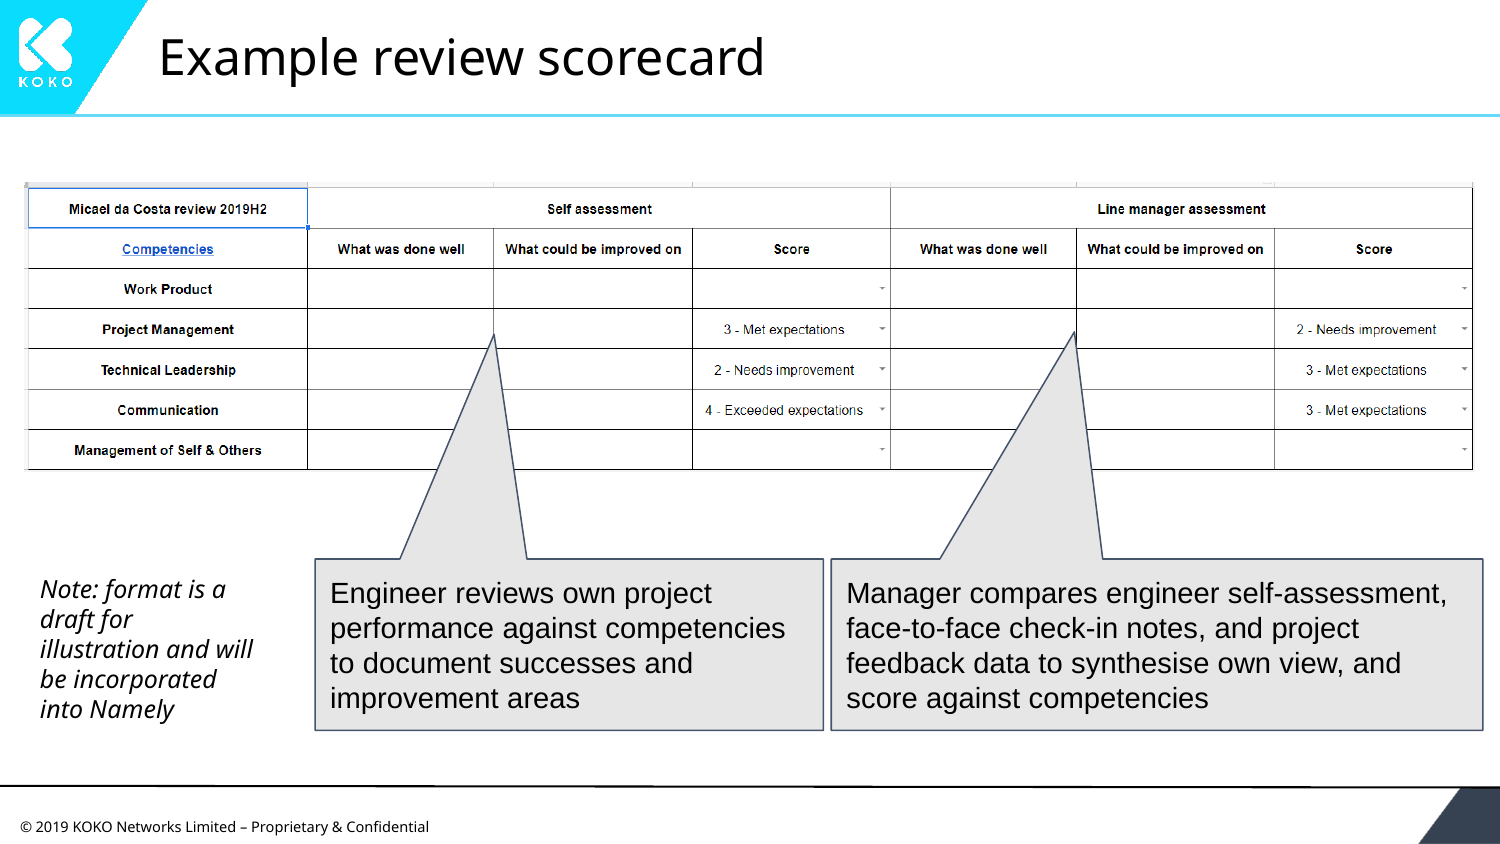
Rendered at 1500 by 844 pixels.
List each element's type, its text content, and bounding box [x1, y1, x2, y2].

title Example review scorecard [147, 11, 1444, 108]
text_box Note: format is a draft for illustration and will be incorporated into Namely [24, 559, 275, 747]
picture [0, 0, 148, 114]
picture [1419, 789, 1500, 843]
picture [24, 182, 1476, 473]
text_box Engineer reviews own project performance against competencies to document successes and improvement areas [315, 482, 824, 731]
text_box Manager compares engineer self-assessment, face-to-face check-in notes, and project feedback data to synthesise own view, and score against competencies [831, 482, 1483, 731]
